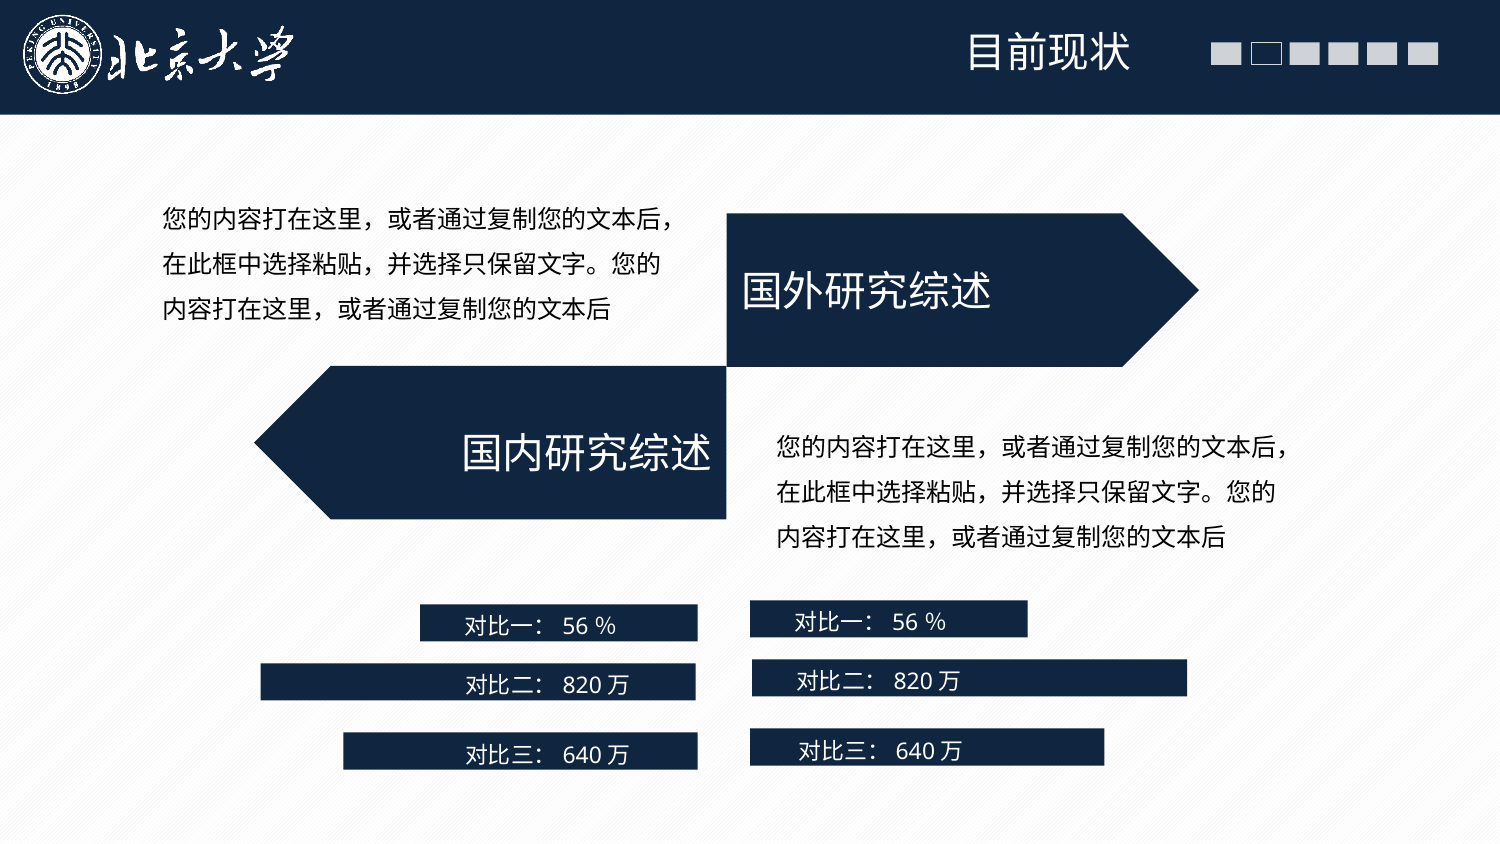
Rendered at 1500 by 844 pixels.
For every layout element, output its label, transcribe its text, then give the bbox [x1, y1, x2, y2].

picture [18, 12, 296, 96]
text_box 国内研究综述 [324, 419, 727, 485]
text_box [251, 363, 729, 522]
text_box [418, 602, 700, 643]
text_box 对比三：640万 [450, 733, 646, 776]
list 目前现状 [532, 18, 1147, 94]
text_box [748, 726, 1106, 768]
text_box 对比一：56％ [779, 600, 962, 643]
text_box [341, 730, 700, 772]
text_box [259, 661, 698, 703]
text_box 对比二：820万 [781, 659, 977, 702]
text_box 您的内容打在这里，或者通过复制您的文本后，在此框中选择粘贴，并选择只保留文字。您的内容打在这里，或者通过复制您的文本后 [761, 409, 1294, 559]
text_box 对比二：820万 [450, 663, 646, 706]
text_box 对比三：640万 [783, 729, 979, 772]
text_box 国外研究综述 [726, 257, 1129, 323]
text_box 对比一：56％ [450, 604, 632, 647]
text_box [750, 657, 1189, 699]
text_box [748, 598, 1030, 640]
text_box [724, 211, 1202, 370]
text_box 您的内容打在这里，或者通过复制您的文本后，在此框中选择粘贴，并选择只保留文字。您的内容打在这里，或者通过复制您的文本后 [147, 181, 680, 331]
